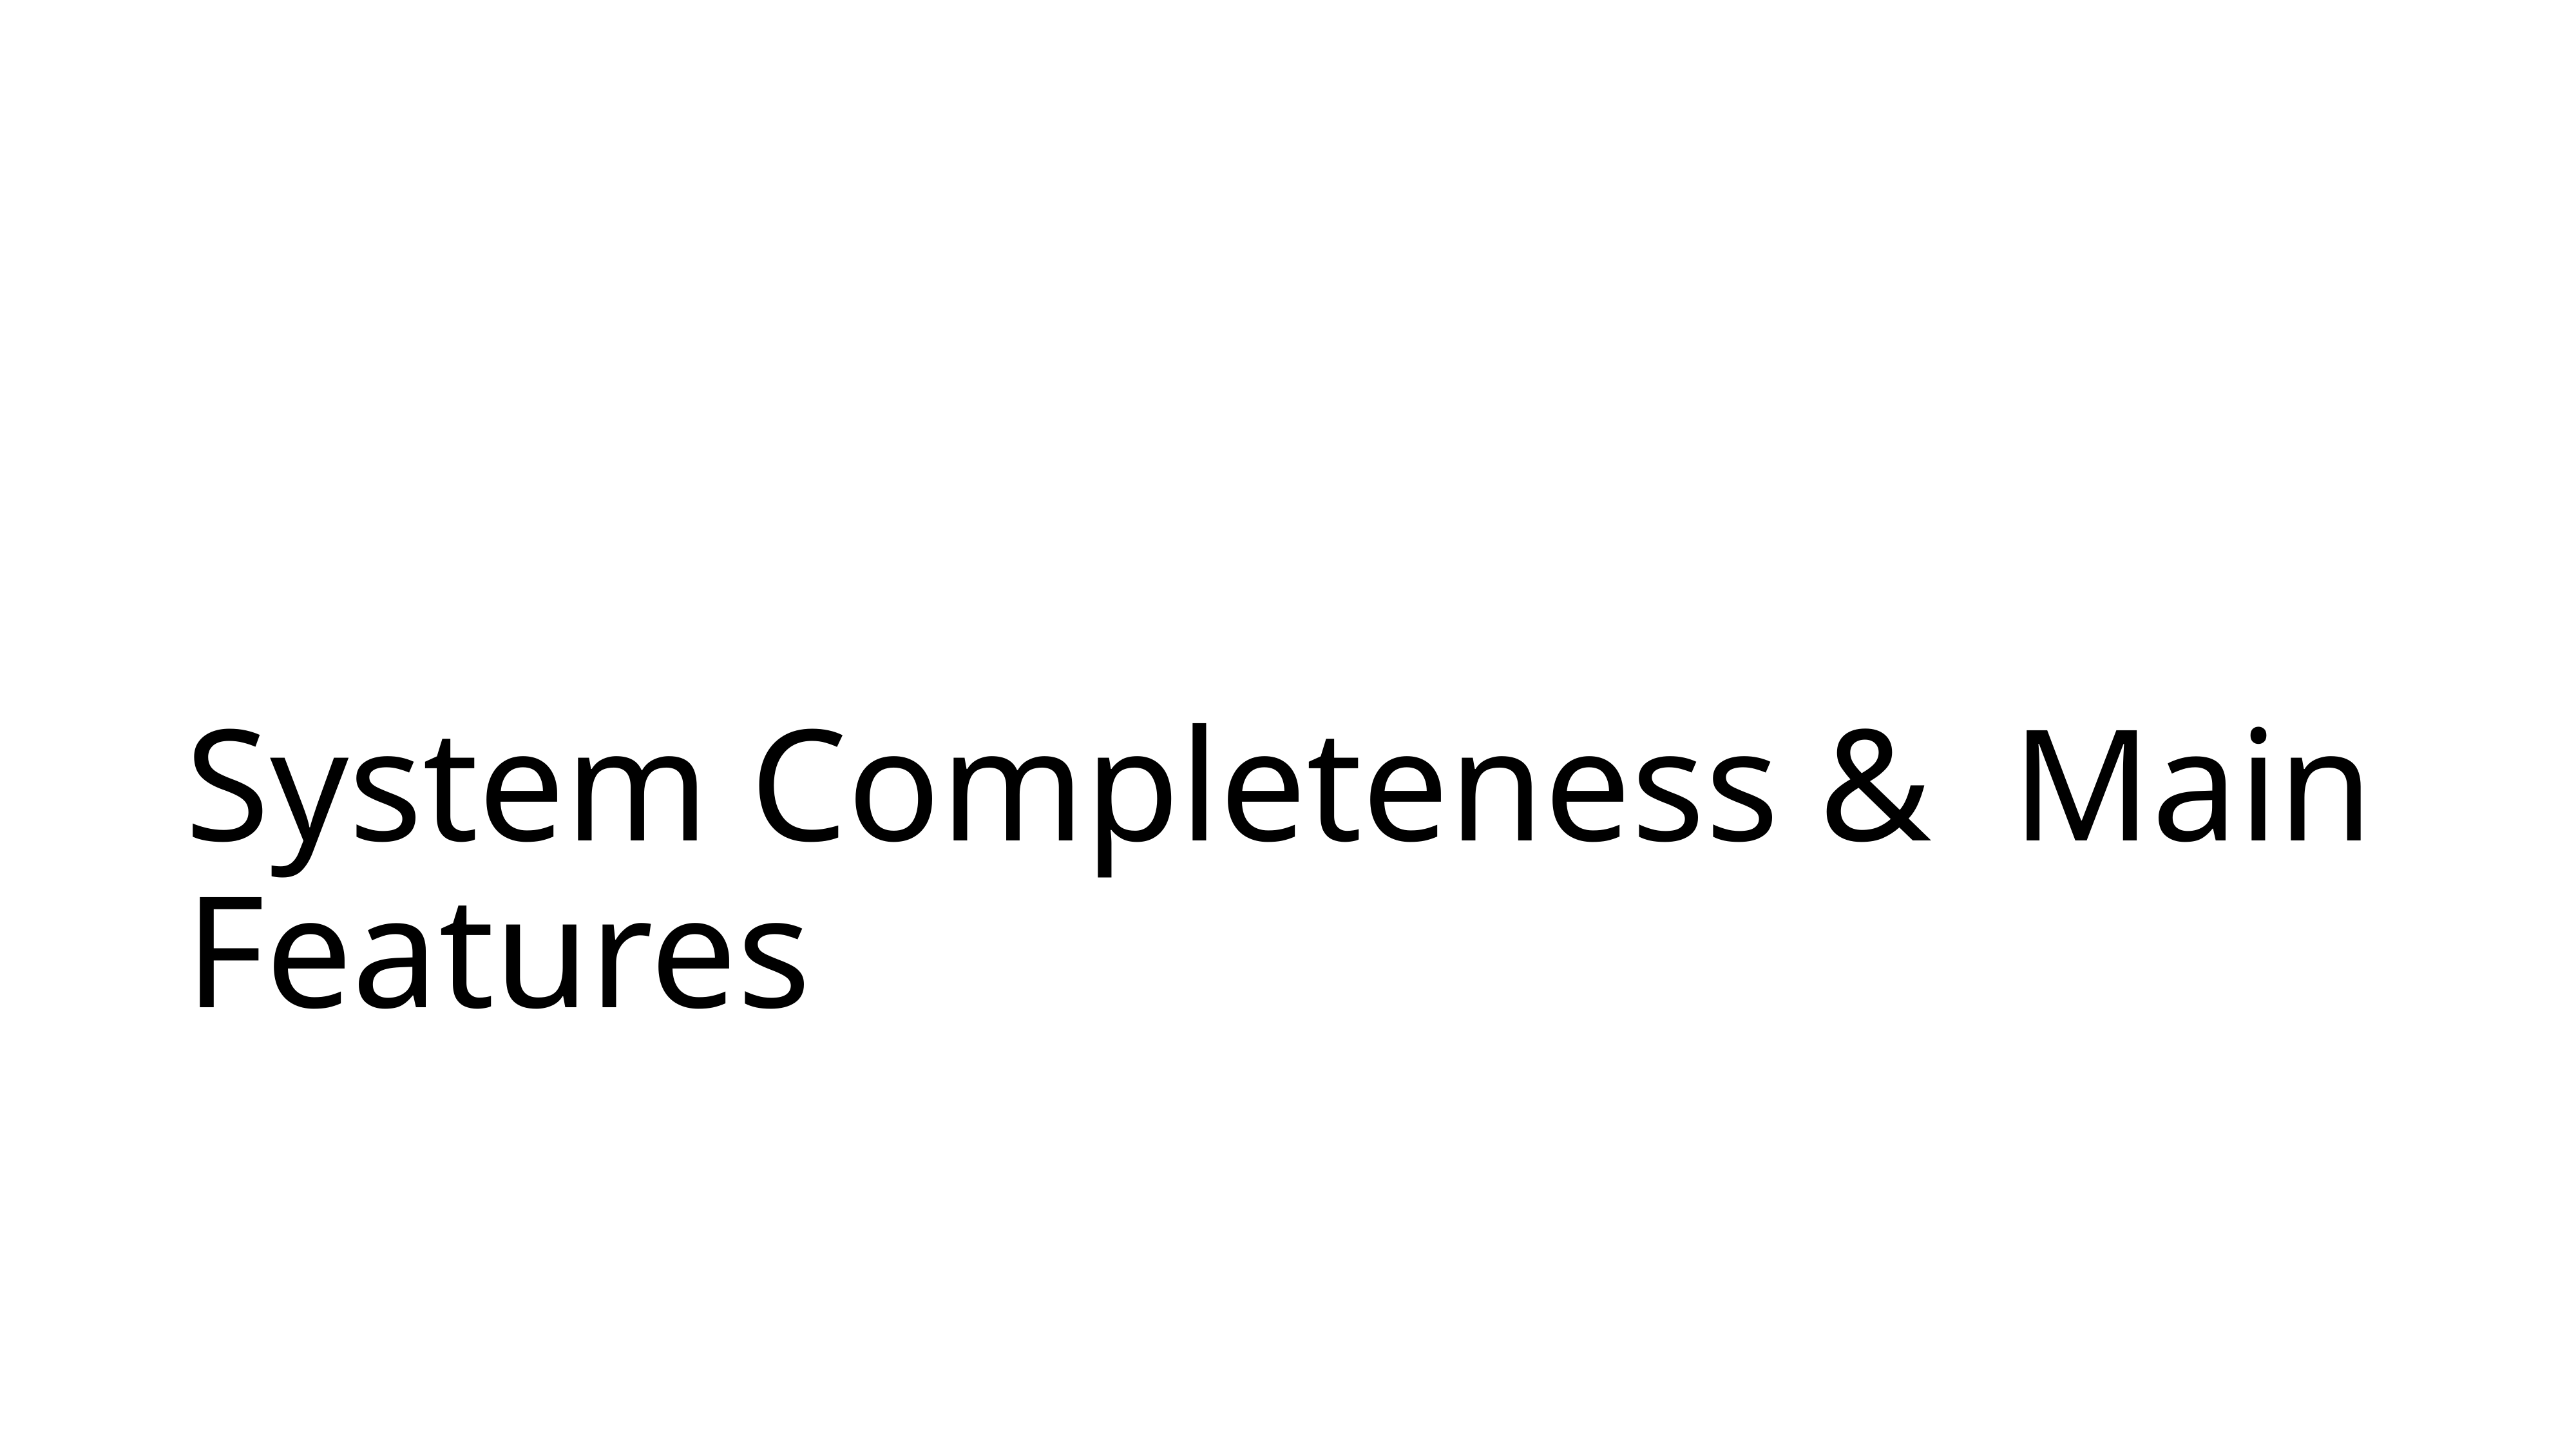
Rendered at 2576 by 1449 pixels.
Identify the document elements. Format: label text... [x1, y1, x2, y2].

title System Completeness & Main Features [175, 442, 2398, 1046]
